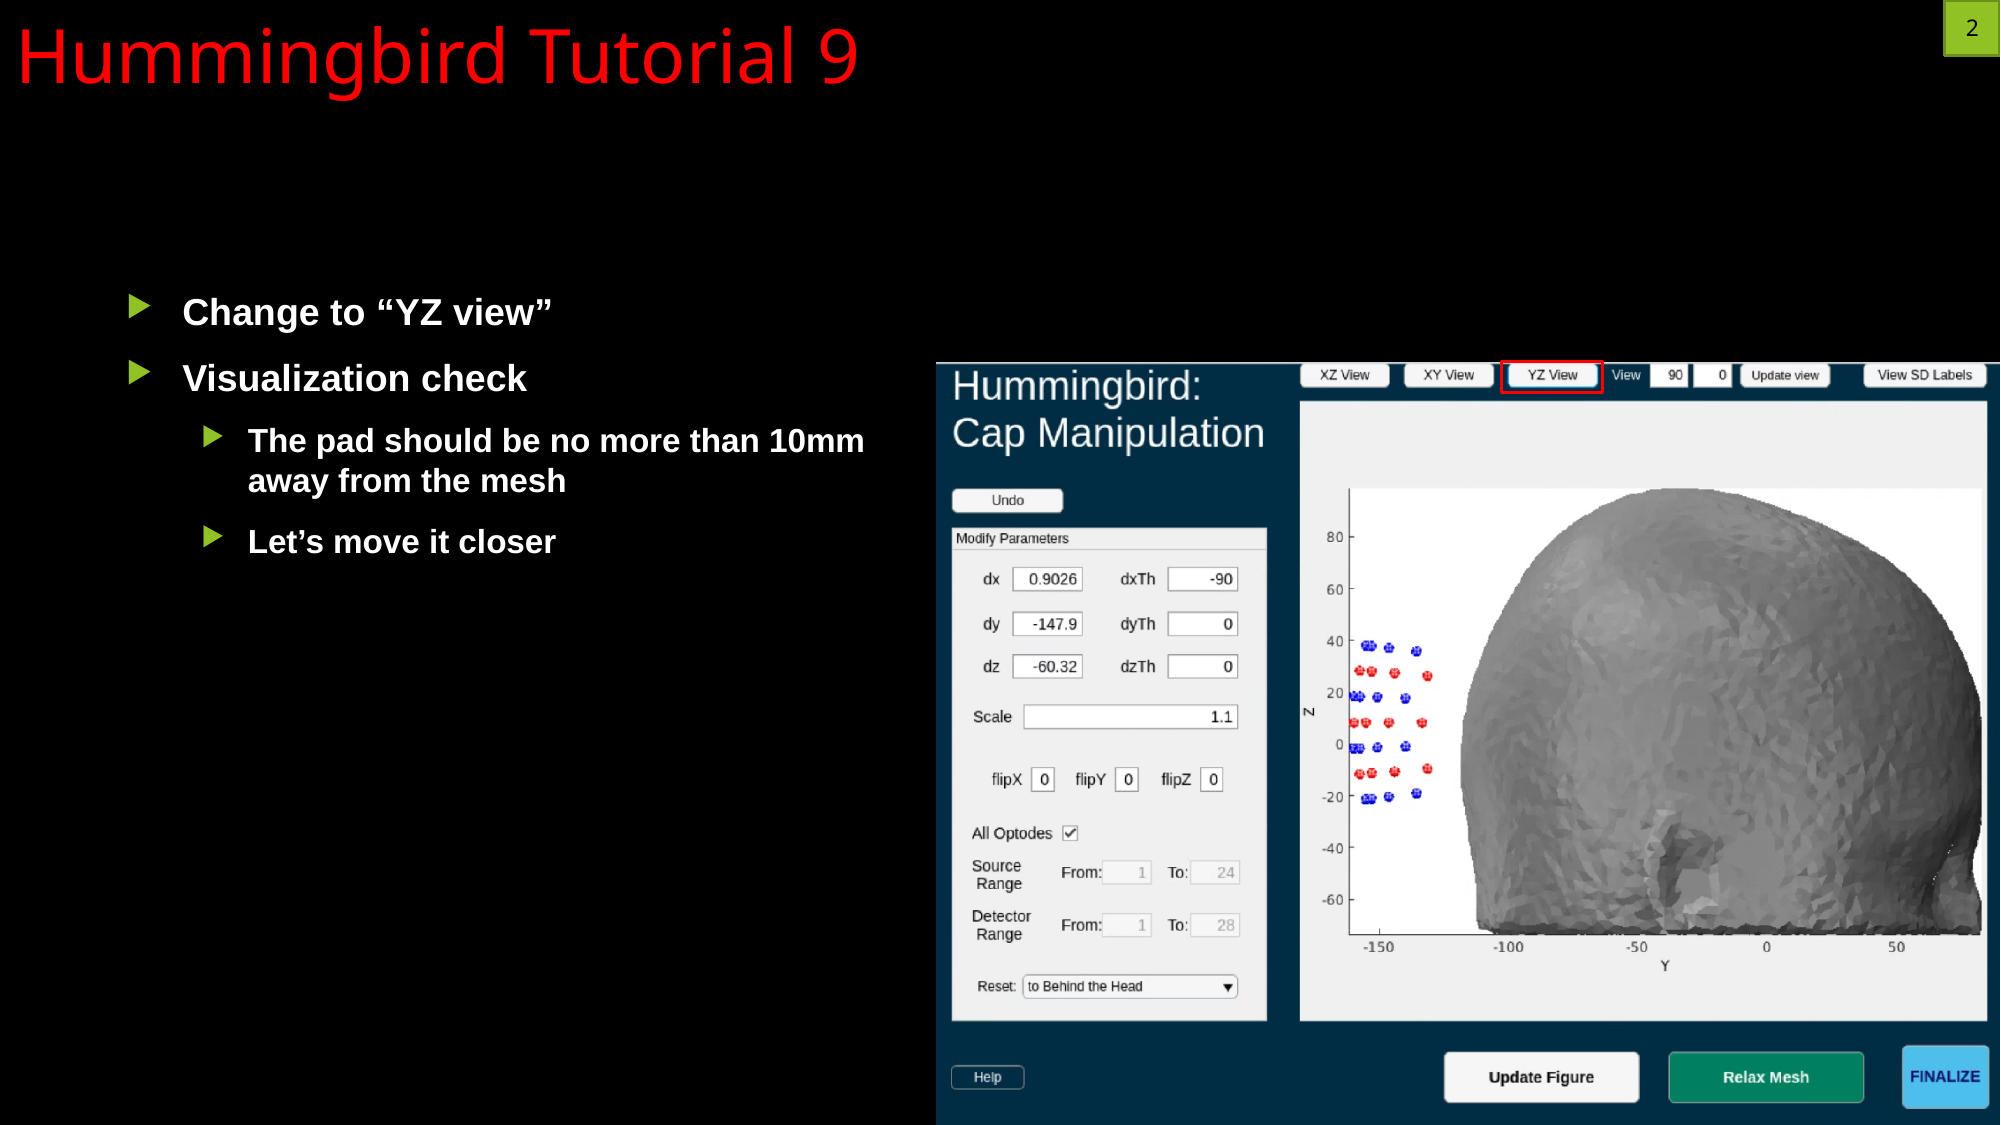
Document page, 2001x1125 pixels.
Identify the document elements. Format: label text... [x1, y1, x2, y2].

title Hummingbird Tutorial 9 [0, 0, 1872, 218]
list Change to “YZ view” Visualization check The pad should be no more than 10mm away from the mesh Let’s move it closer [111, 280, 937, 723]
text_box 2 [1943, 0, 2000, 57]
picture [935, 362, 2000, 1125]
